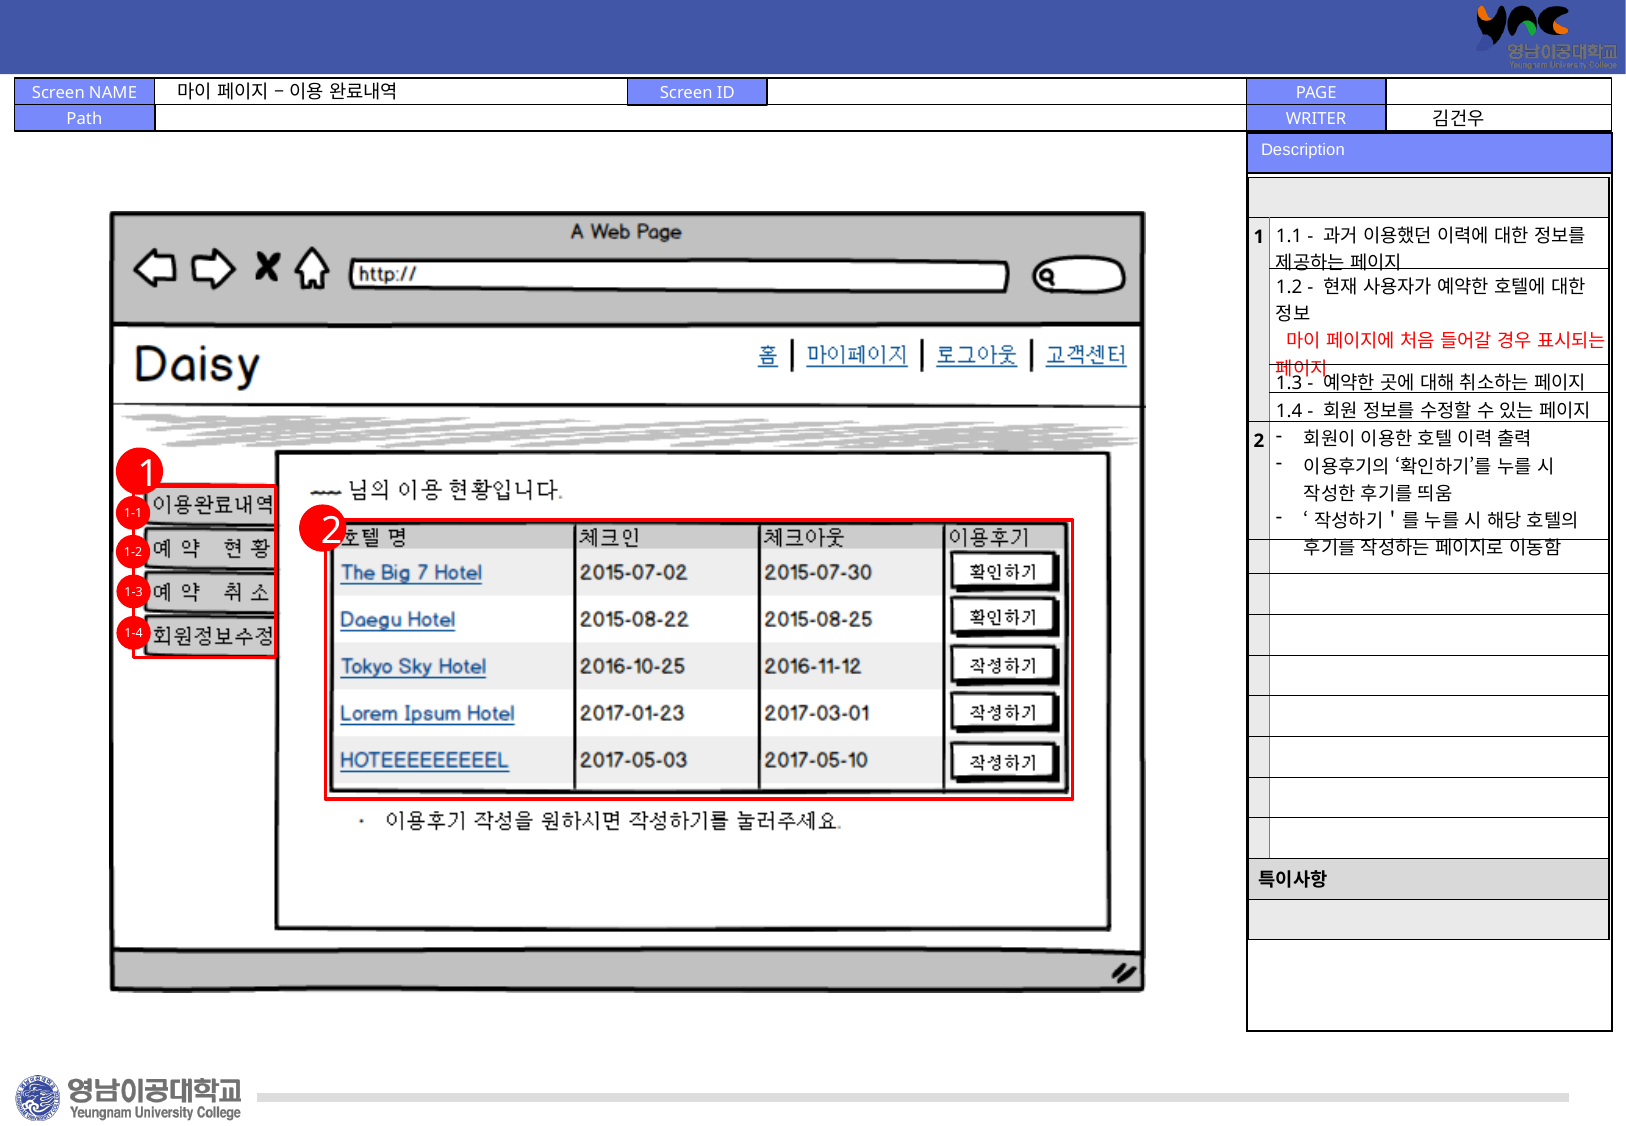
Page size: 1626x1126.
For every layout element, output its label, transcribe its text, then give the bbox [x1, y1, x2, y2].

table_cell 특이사항 [1249, 859, 1608, 899]
table_cell [1249, 778, 1269, 817]
table_cell [1249, 656, 1269, 695]
table_cell 1.2 - 현재 사용자가 예약한 호텔에 대한 정보 마이 페이지에 처음 들어갈 경우 표시되는 페이지 [1270, 269, 1608, 364]
table_cell [1249, 900, 1608, 939]
table_cell [1270, 778, 1608, 817]
table_cell [1249, 818, 1269, 858]
table_cell 1.4 - 회원 정보를 수정할 수 있는 페이지 [1270, 393, 1608, 421]
table_cell 1 [1249, 218, 1269, 421]
table_cell [1249, 574, 1269, 614]
table_cell [1270, 656, 1608, 695]
table_cell 회원이 이용한 호텔 이력 출력 이용후기의 ‘확인하기’를 누를 시 작성한 후기를 띄움 ‘작성하기＇를 누를 시 해당 호텔의 후기를 작성하는 페이지로 이동함 [1270, 422, 1608, 539]
table_header [1249, 178, 1608, 217]
text_box 마이 페이지 – 이용 완료내역 [162, 72, 413, 110]
table_cell [1249, 737, 1269, 777]
table_cell [1249, 615, 1269, 655]
picture [109, 210, 1147, 993]
table_cell [1270, 574, 1608, 614]
table_cell 2 [1249, 422, 1269, 539]
picture [1476, 5, 1617, 69]
text_box 김건우 [1418, 99, 1500, 137]
table_cell [1270, 615, 1608, 655]
table_cell [1249, 696, 1269, 736]
table_cell [1270, 737, 1608, 777]
table_cell [1249, 540, 1269, 573]
table_cell [1270, 540, 1608, 573]
table_cell [1270, 696, 1608, 736]
table_cell [1270, 818, 1608, 858]
table_cell 1.3 - 예약한 곳에 대해 취소하는 페이지 [1270, 365, 1608, 392]
table_cell 1.1 - 과거 이용했던 이력에 대한 정보를 제공하는 페이지 [1270, 218, 1608, 268]
picture [15, 1075, 241, 1121]
